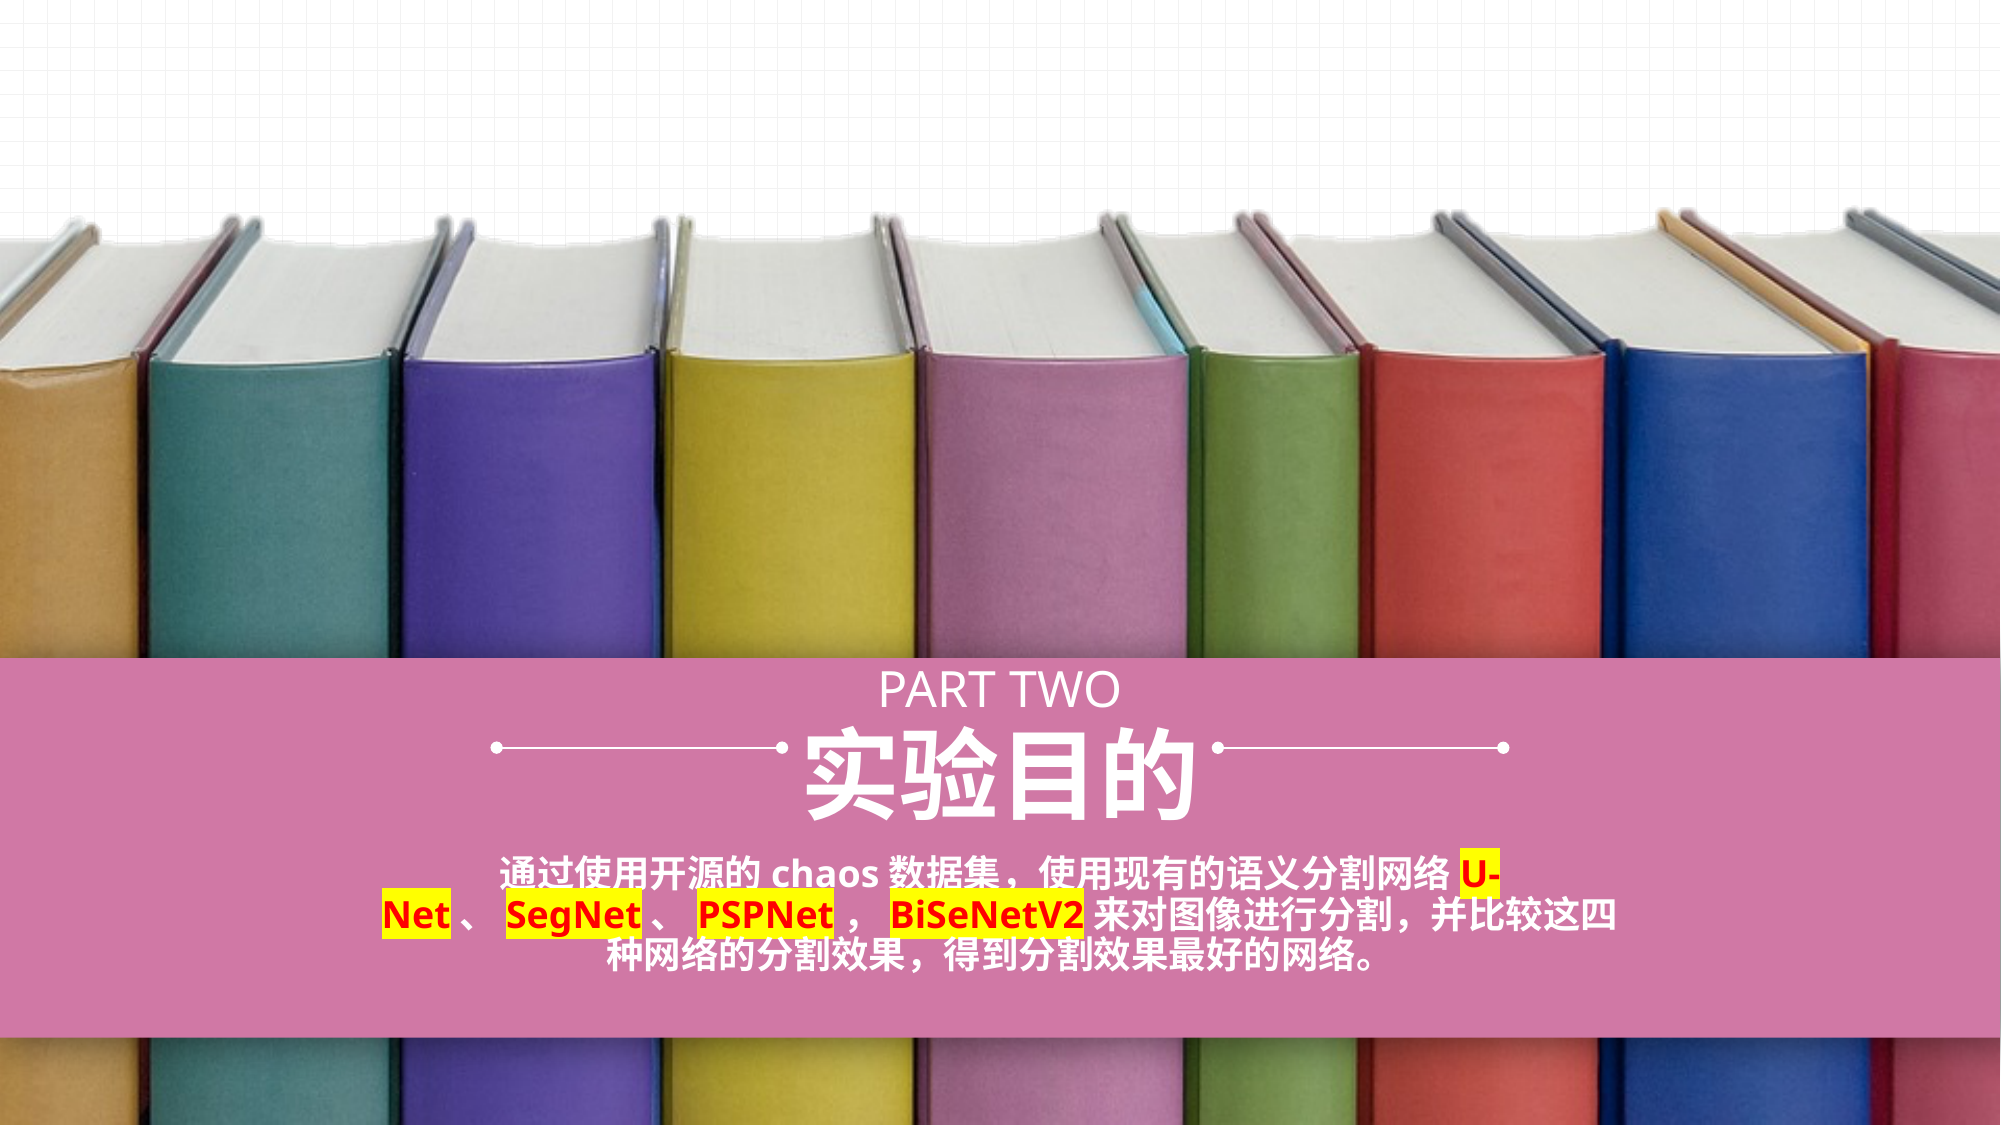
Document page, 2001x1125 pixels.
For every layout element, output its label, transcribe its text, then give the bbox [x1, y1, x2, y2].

picture [0, 1038, 2000, 1125]
list PART TWO [782, 654, 1218, 728]
picture [0, 27, 2000, 658]
list 实验目的 通过使用开源的chaos数据集，使用现有的语义分割网络U-Net、SegNet、PSPNet，BiSeNetV2来对图像进行分割，并比较这四种网络的分割效果，得到分割效果最好的网络。 [362, 816, 1638, 1017]
